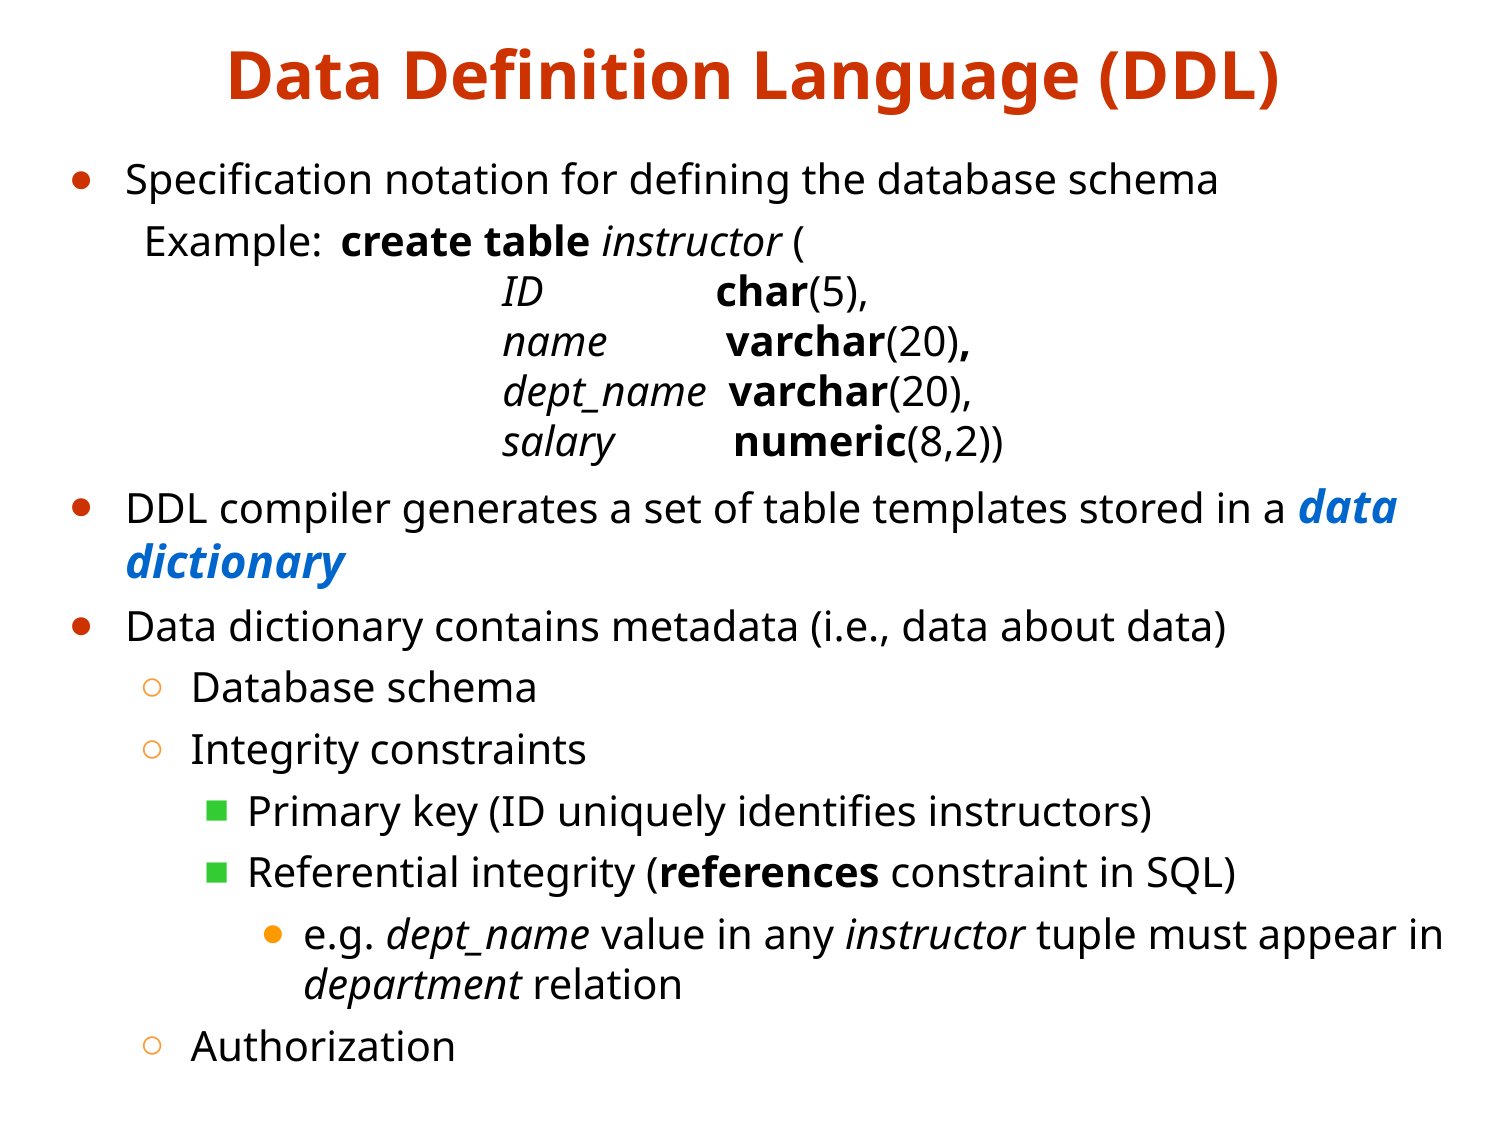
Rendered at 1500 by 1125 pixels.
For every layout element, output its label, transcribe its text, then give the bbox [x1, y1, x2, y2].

list Specification notation for defining the database schema Example: create table instructor ( ID char(5), name varchar(20), dept_name varchar(20), salary numeric(8,2)) DDL compiler generates a set of table templates stored in a data dictionary Data dictionary contains metadata (i.e., data about data) Database schema Integrity constraints Primary key (ID uniquely identifies instructors) Referential integrity (references constraint in SQL) e.g. dept_name value in any instructor tuple must appear in department relation Authorization [53, 145, 1472, 1073]
title Data Definition Language (DDL) [90, 20, 1416, 121]
